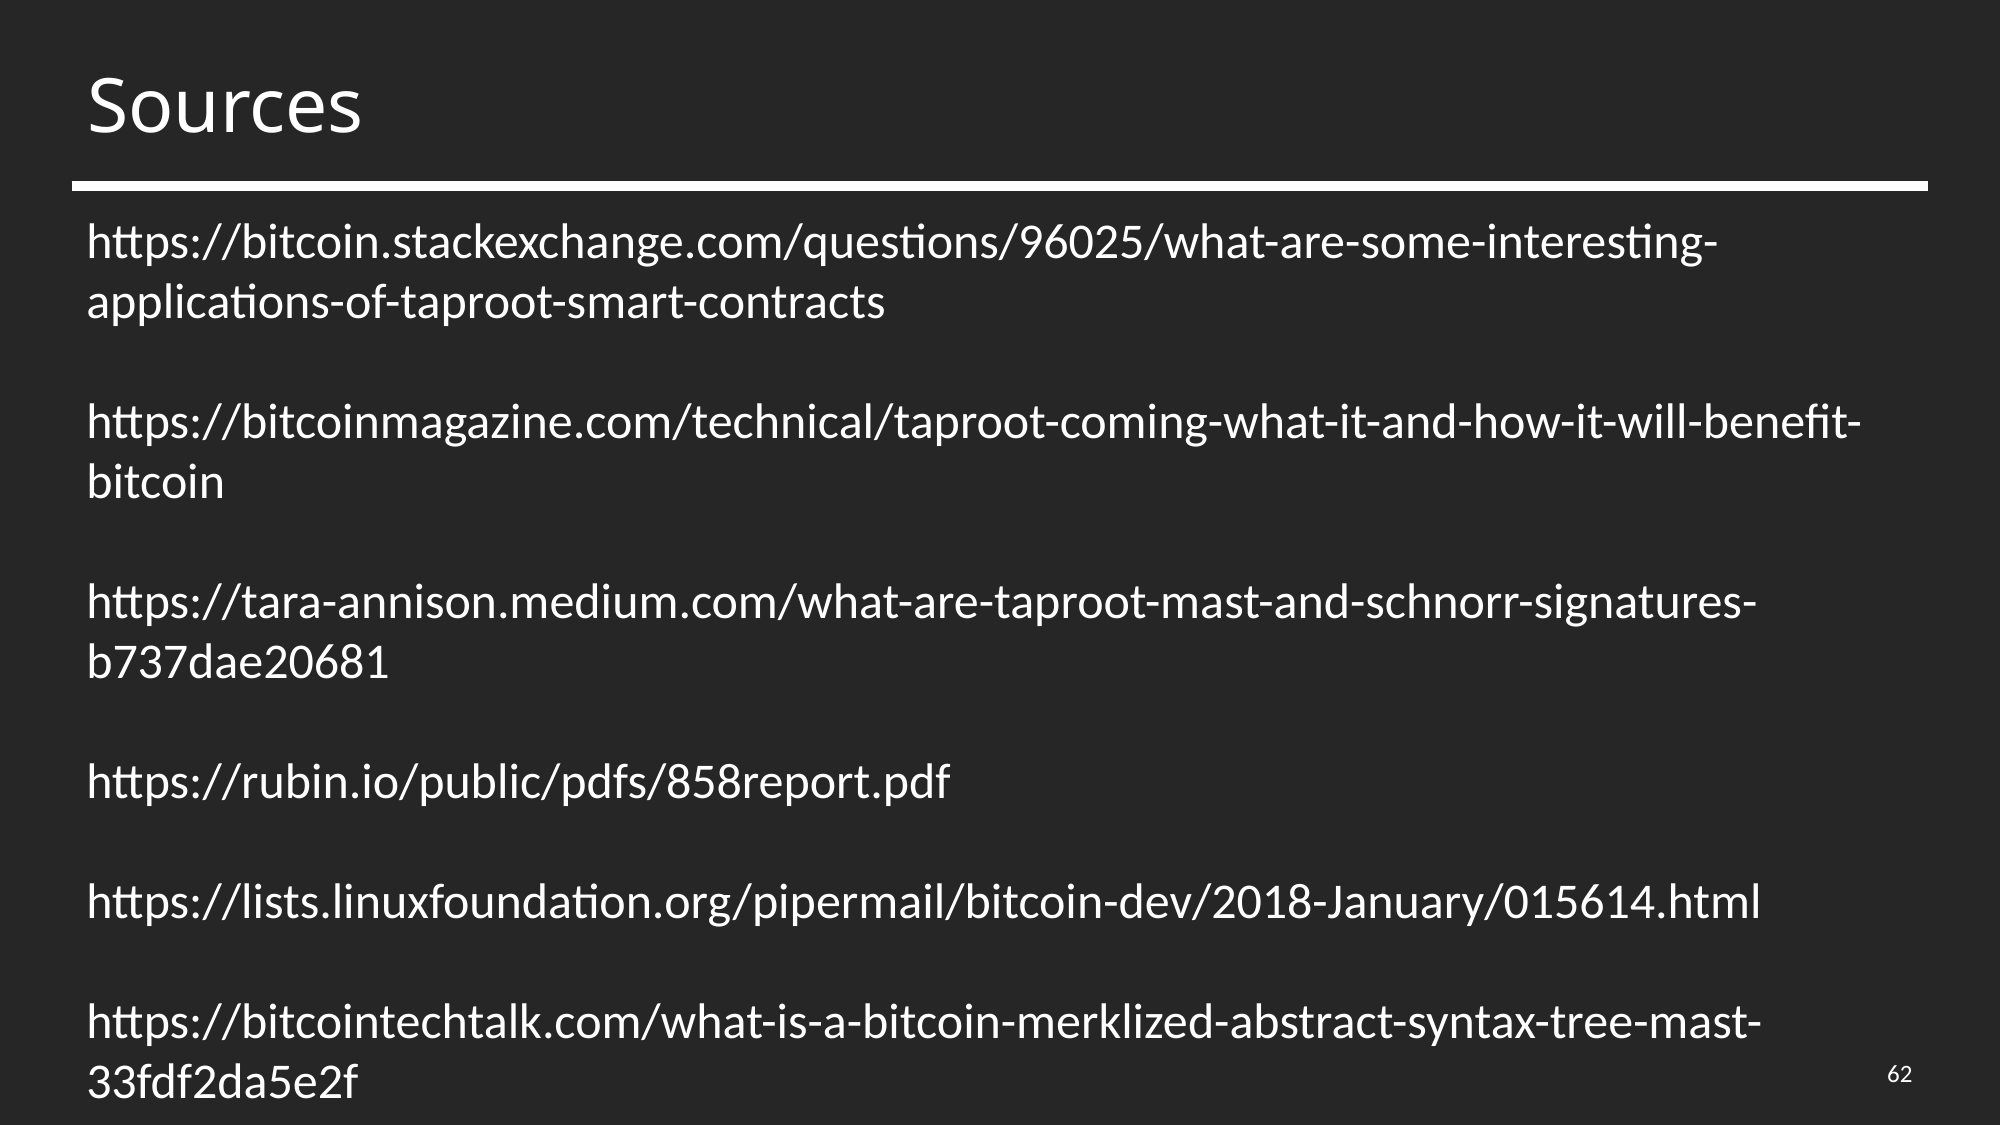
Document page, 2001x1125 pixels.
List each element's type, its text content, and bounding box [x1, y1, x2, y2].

title Sources [72, 59, 1929, 165]
text_box https://bitcoin.stackexchange.com/questions/96025/what-are-some-interesting-applications-of-taproot-smart-contracts https://bitcoinmagazine.com/technical/taproot-coming-what-it-and-how-it-will-benefit-bitcoin https://tara-annison.medium.com/what-are-taproot-mast-and-schnorr-signatures-b737dae20681 https://rubin.io/public/pdfs/858report.pdf https://lists.linuxfoundation.org/pipermail/bitcoin-dev/2018-January/015614.html https://bitcointechtalk.com/what-is-a-bitcoin-merklized-abstract-syntax-tree-mast-33fdf2da5e2f [71, 201, 1928, 1116]
